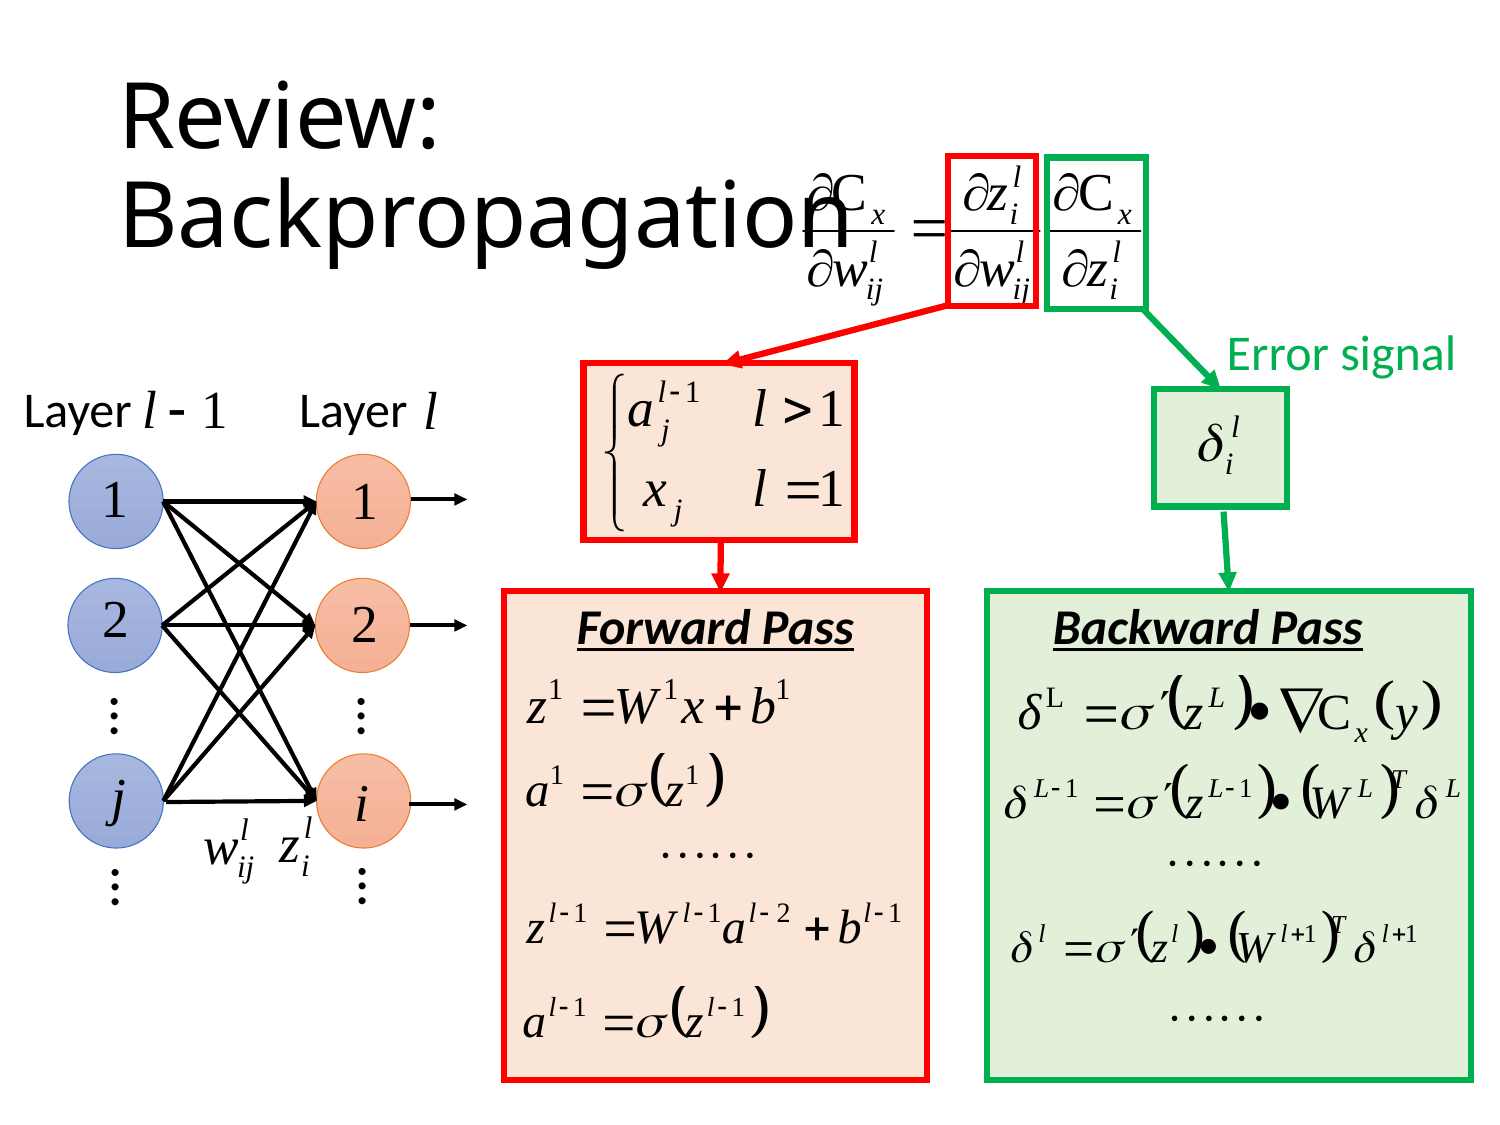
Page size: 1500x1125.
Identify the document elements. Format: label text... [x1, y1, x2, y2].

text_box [1004, 903, 1426, 981]
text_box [1190, 403, 1253, 489]
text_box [996, 756, 1472, 839]
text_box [515, 986, 769, 1065]
text_box [1154, 389, 1288, 507]
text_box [722, 305, 949, 365]
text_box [516, 891, 911, 972]
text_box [655, 844, 763, 871]
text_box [1162, 852, 1270, 879]
text_box [503, 591, 928, 1080]
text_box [1142, 309, 1221, 390]
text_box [0, 370, 467, 951]
text_box [986, 591, 1472, 1080]
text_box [794, 151, 1152, 316]
text_box [583, 363, 722, 540]
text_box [1165, 1007, 1273, 1034]
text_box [1010, 675, 1445, 756]
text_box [269, 804, 323, 890]
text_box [517, 753, 726, 835]
text_box Backward Pass [998, 587, 1418, 663]
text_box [593, 364, 852, 542]
text_box Error signal [1221, 313, 1500, 388]
text_box Forward Pass [549, 587, 882, 663]
title Review: Backpropagation [103, 59, 1397, 278]
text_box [516, 666, 798, 754]
